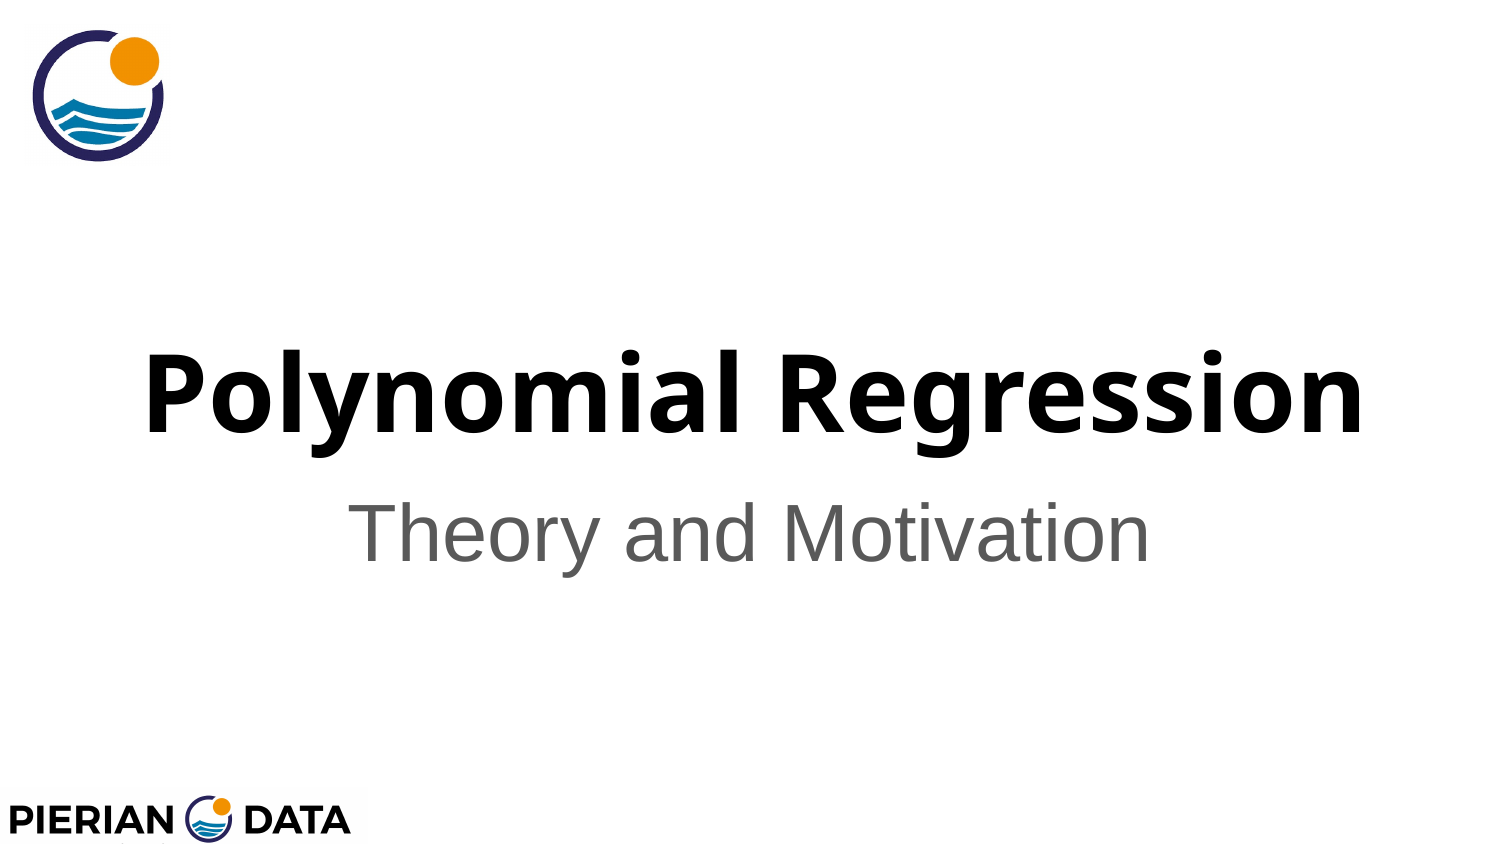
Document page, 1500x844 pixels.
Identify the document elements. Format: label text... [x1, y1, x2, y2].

subtitle Theory and Motivation [51, 464, 1449, 595]
picture [0, 787, 368, 844]
title Polynomial Regression [55, 132, 1453, 470]
picture [24, 24, 172, 167]
